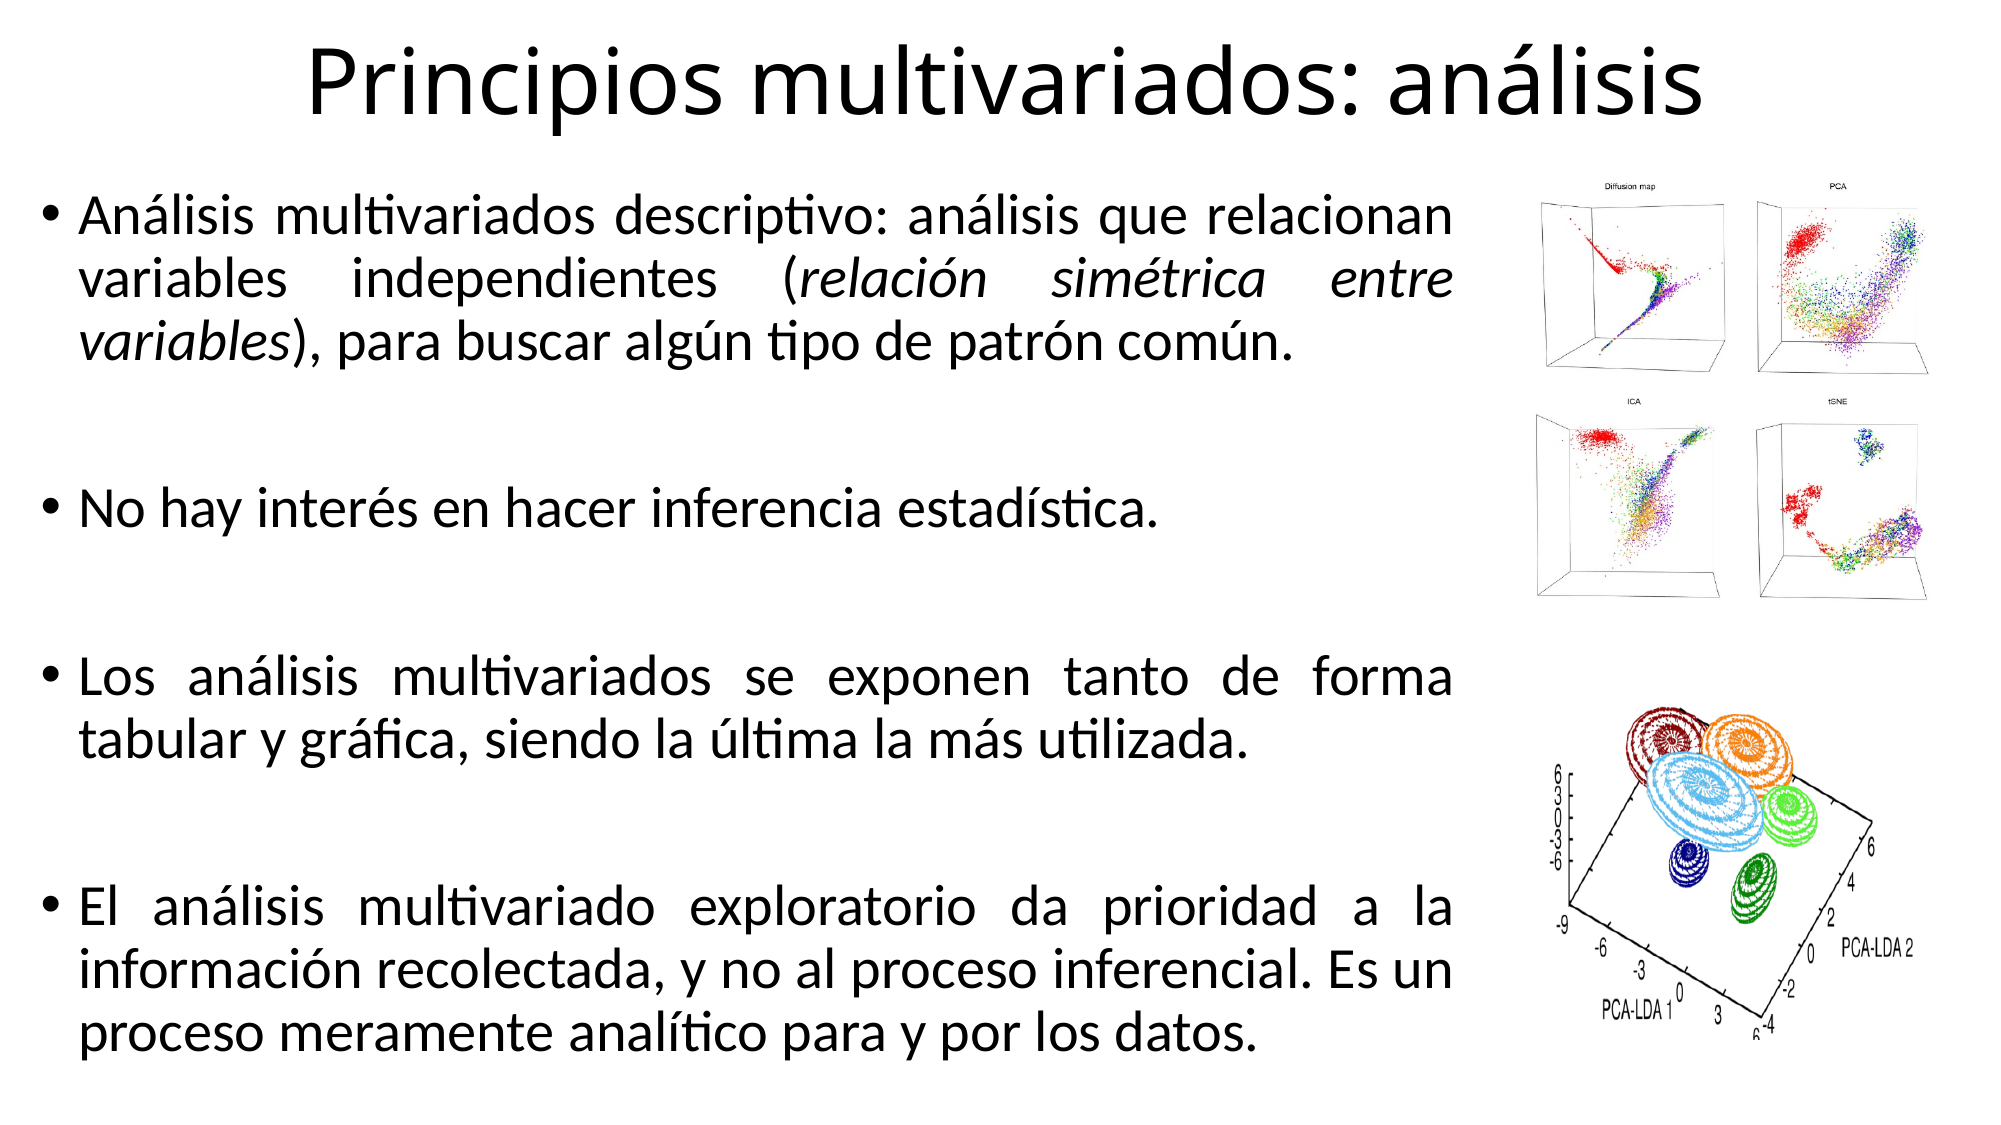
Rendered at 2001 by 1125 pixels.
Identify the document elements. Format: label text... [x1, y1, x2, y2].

picture [1530, 177, 1933, 604]
list Análisis multivariados descriptivo: análisis que relacionan variables independientes (relación simétrica entre variables), para buscar algún tipo de patrón común. No hay interés en hacer inferencia estadística. Los análisis multivariados se exponen tanto de forma tabular y gráfica, siendo la última la más utilizada. El análisis multivariado exploratorio da prioridad a la información recolectada, y no al proceso inferencial. Es un proceso meramente analítico para y por los datos. [25, 177, 1470, 1086]
title Principios multivariados: análisis [78, 14, 1933, 156]
picture [1545, 700, 1917, 1040]
